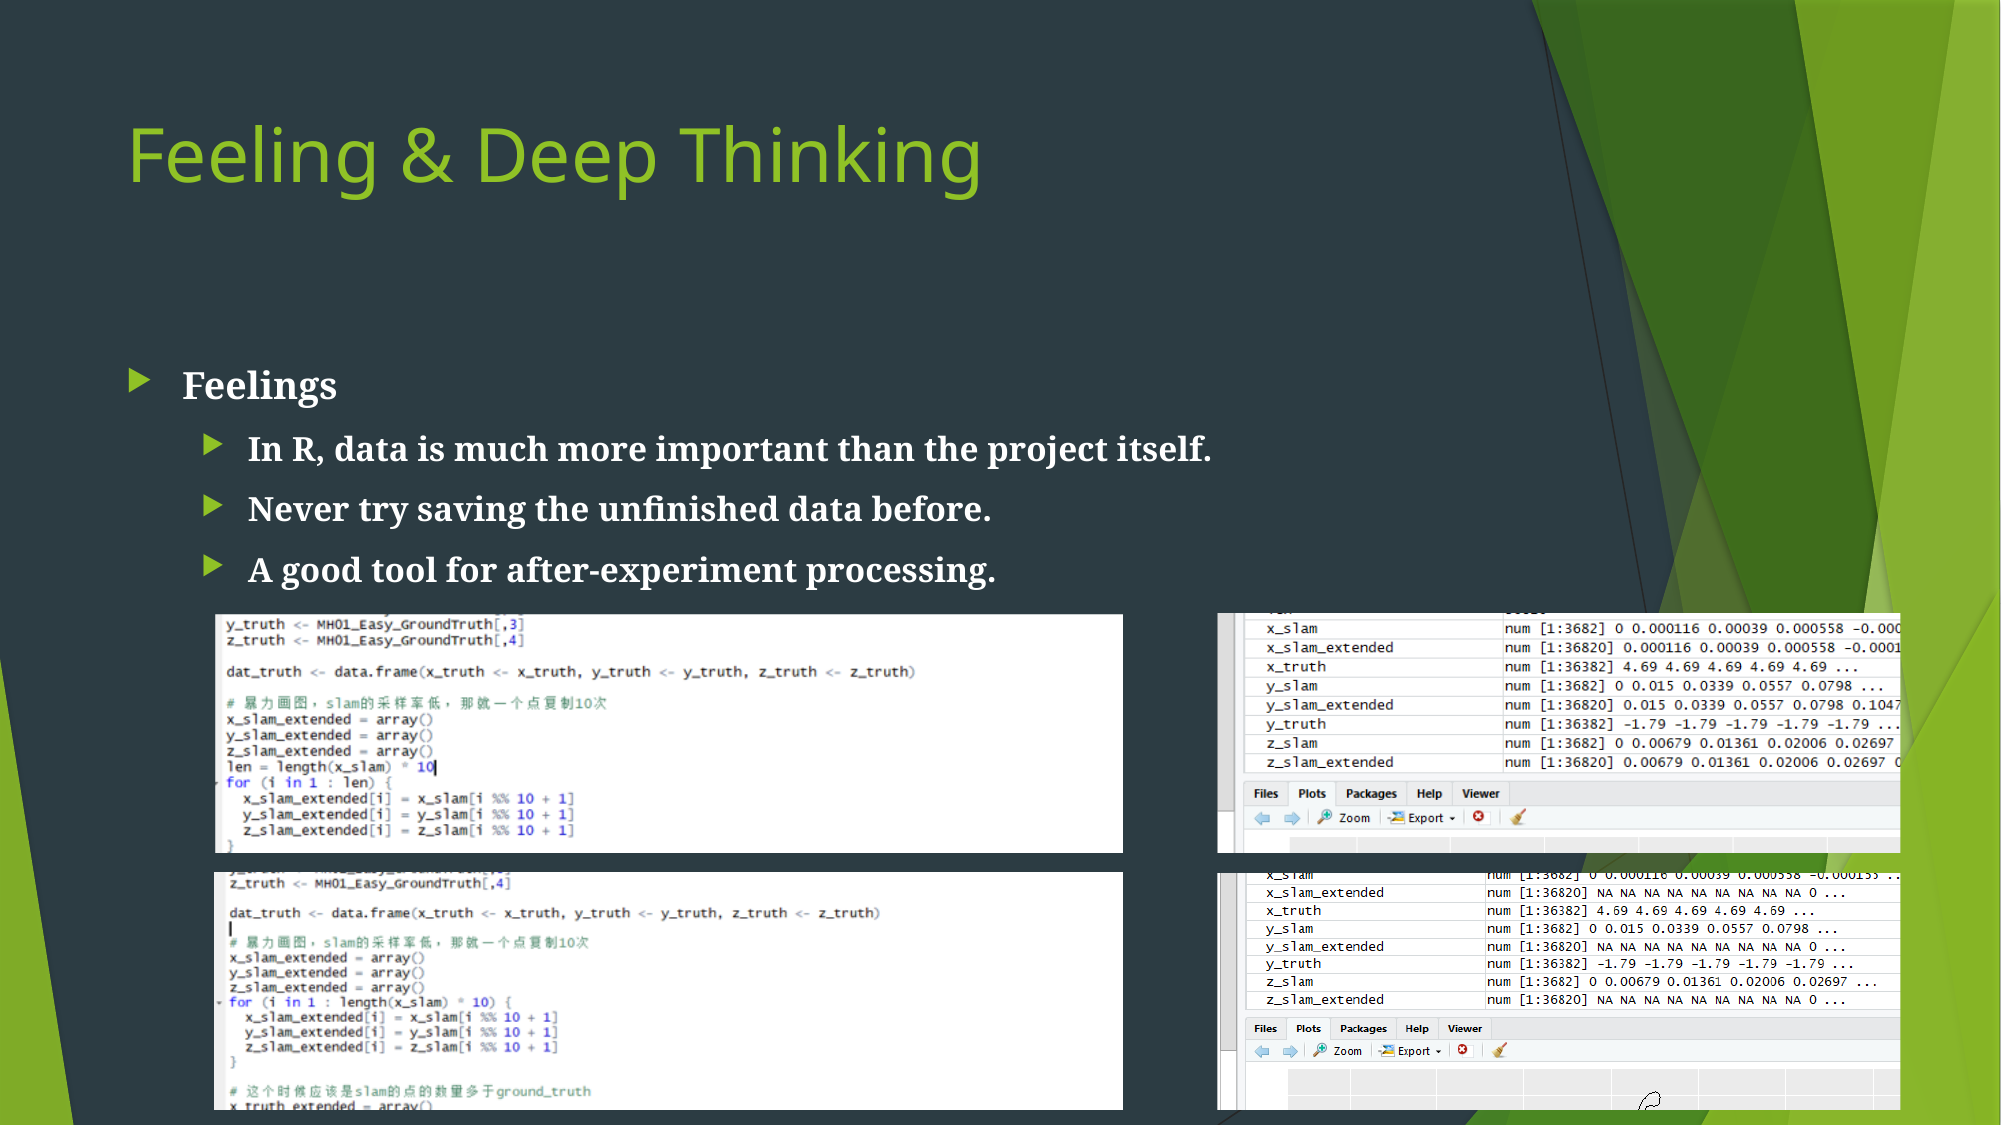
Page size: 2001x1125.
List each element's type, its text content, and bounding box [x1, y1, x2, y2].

title Feeling & Deep Thinking [111, 99, 1522, 317]
list Feelings In R, data is much more important than the project itself. Never try saving the unfinished data before. A good tool for after-experiment processing. [111, 354, 1522, 992]
picture [213, 613, 1124, 853]
picture [1216, 873, 1901, 1110]
picture [1216, 612, 1901, 853]
picture [213, 872, 1124, 1110]
